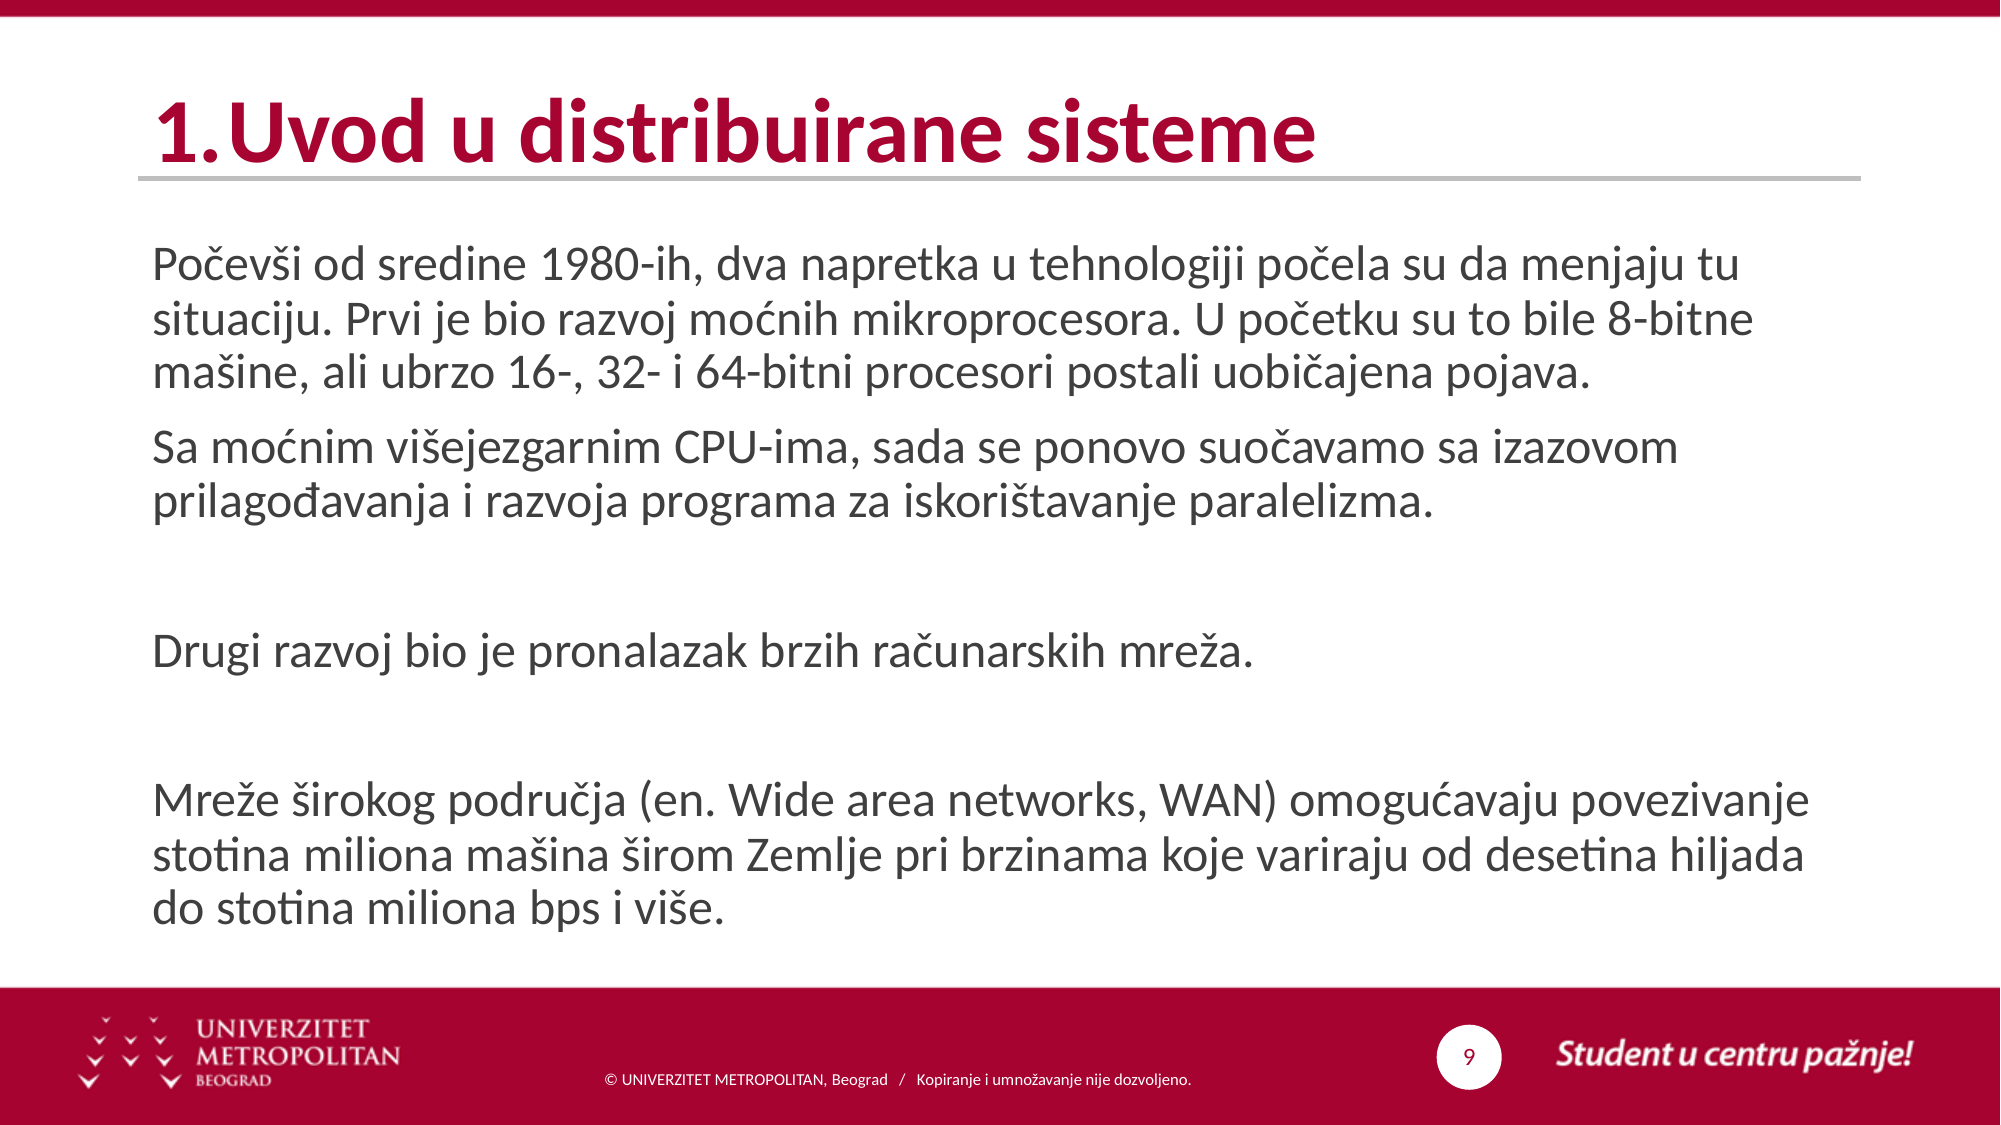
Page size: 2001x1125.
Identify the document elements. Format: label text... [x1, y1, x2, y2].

title Uvod u distribuirane sisteme [137, 63, 1863, 202]
list Počevši od sredine 1980-ih, dva napretka u tehnologiji počela su da menjaju tu situaciju. Prvi je bio razvoj moćnih mikroprocesora. U početku su to bile 8-bitne mašine, ali ubrzo 16-, 32- i 64-bitni procesori postali uobičajena pojava. Sa moćnim višejezgarnim CPU-ima, sada se ponovo suočavamo sa izazovom prilagođavanja i razvoja programa za iskorištavanje paralelizma. Drugi razvoj bio je pronalazak brzih računarskih mreža. Mreže širokog područja (en. Wide area networks, WAN) omogućavaju povezivanje stotina miliona mašina širom Zemlje pri brzinama koje variraju od desetina hiljada do stotina miliona bps i više. [137, 230, 1863, 944]
picture [0, 0, 2000, 1125]
